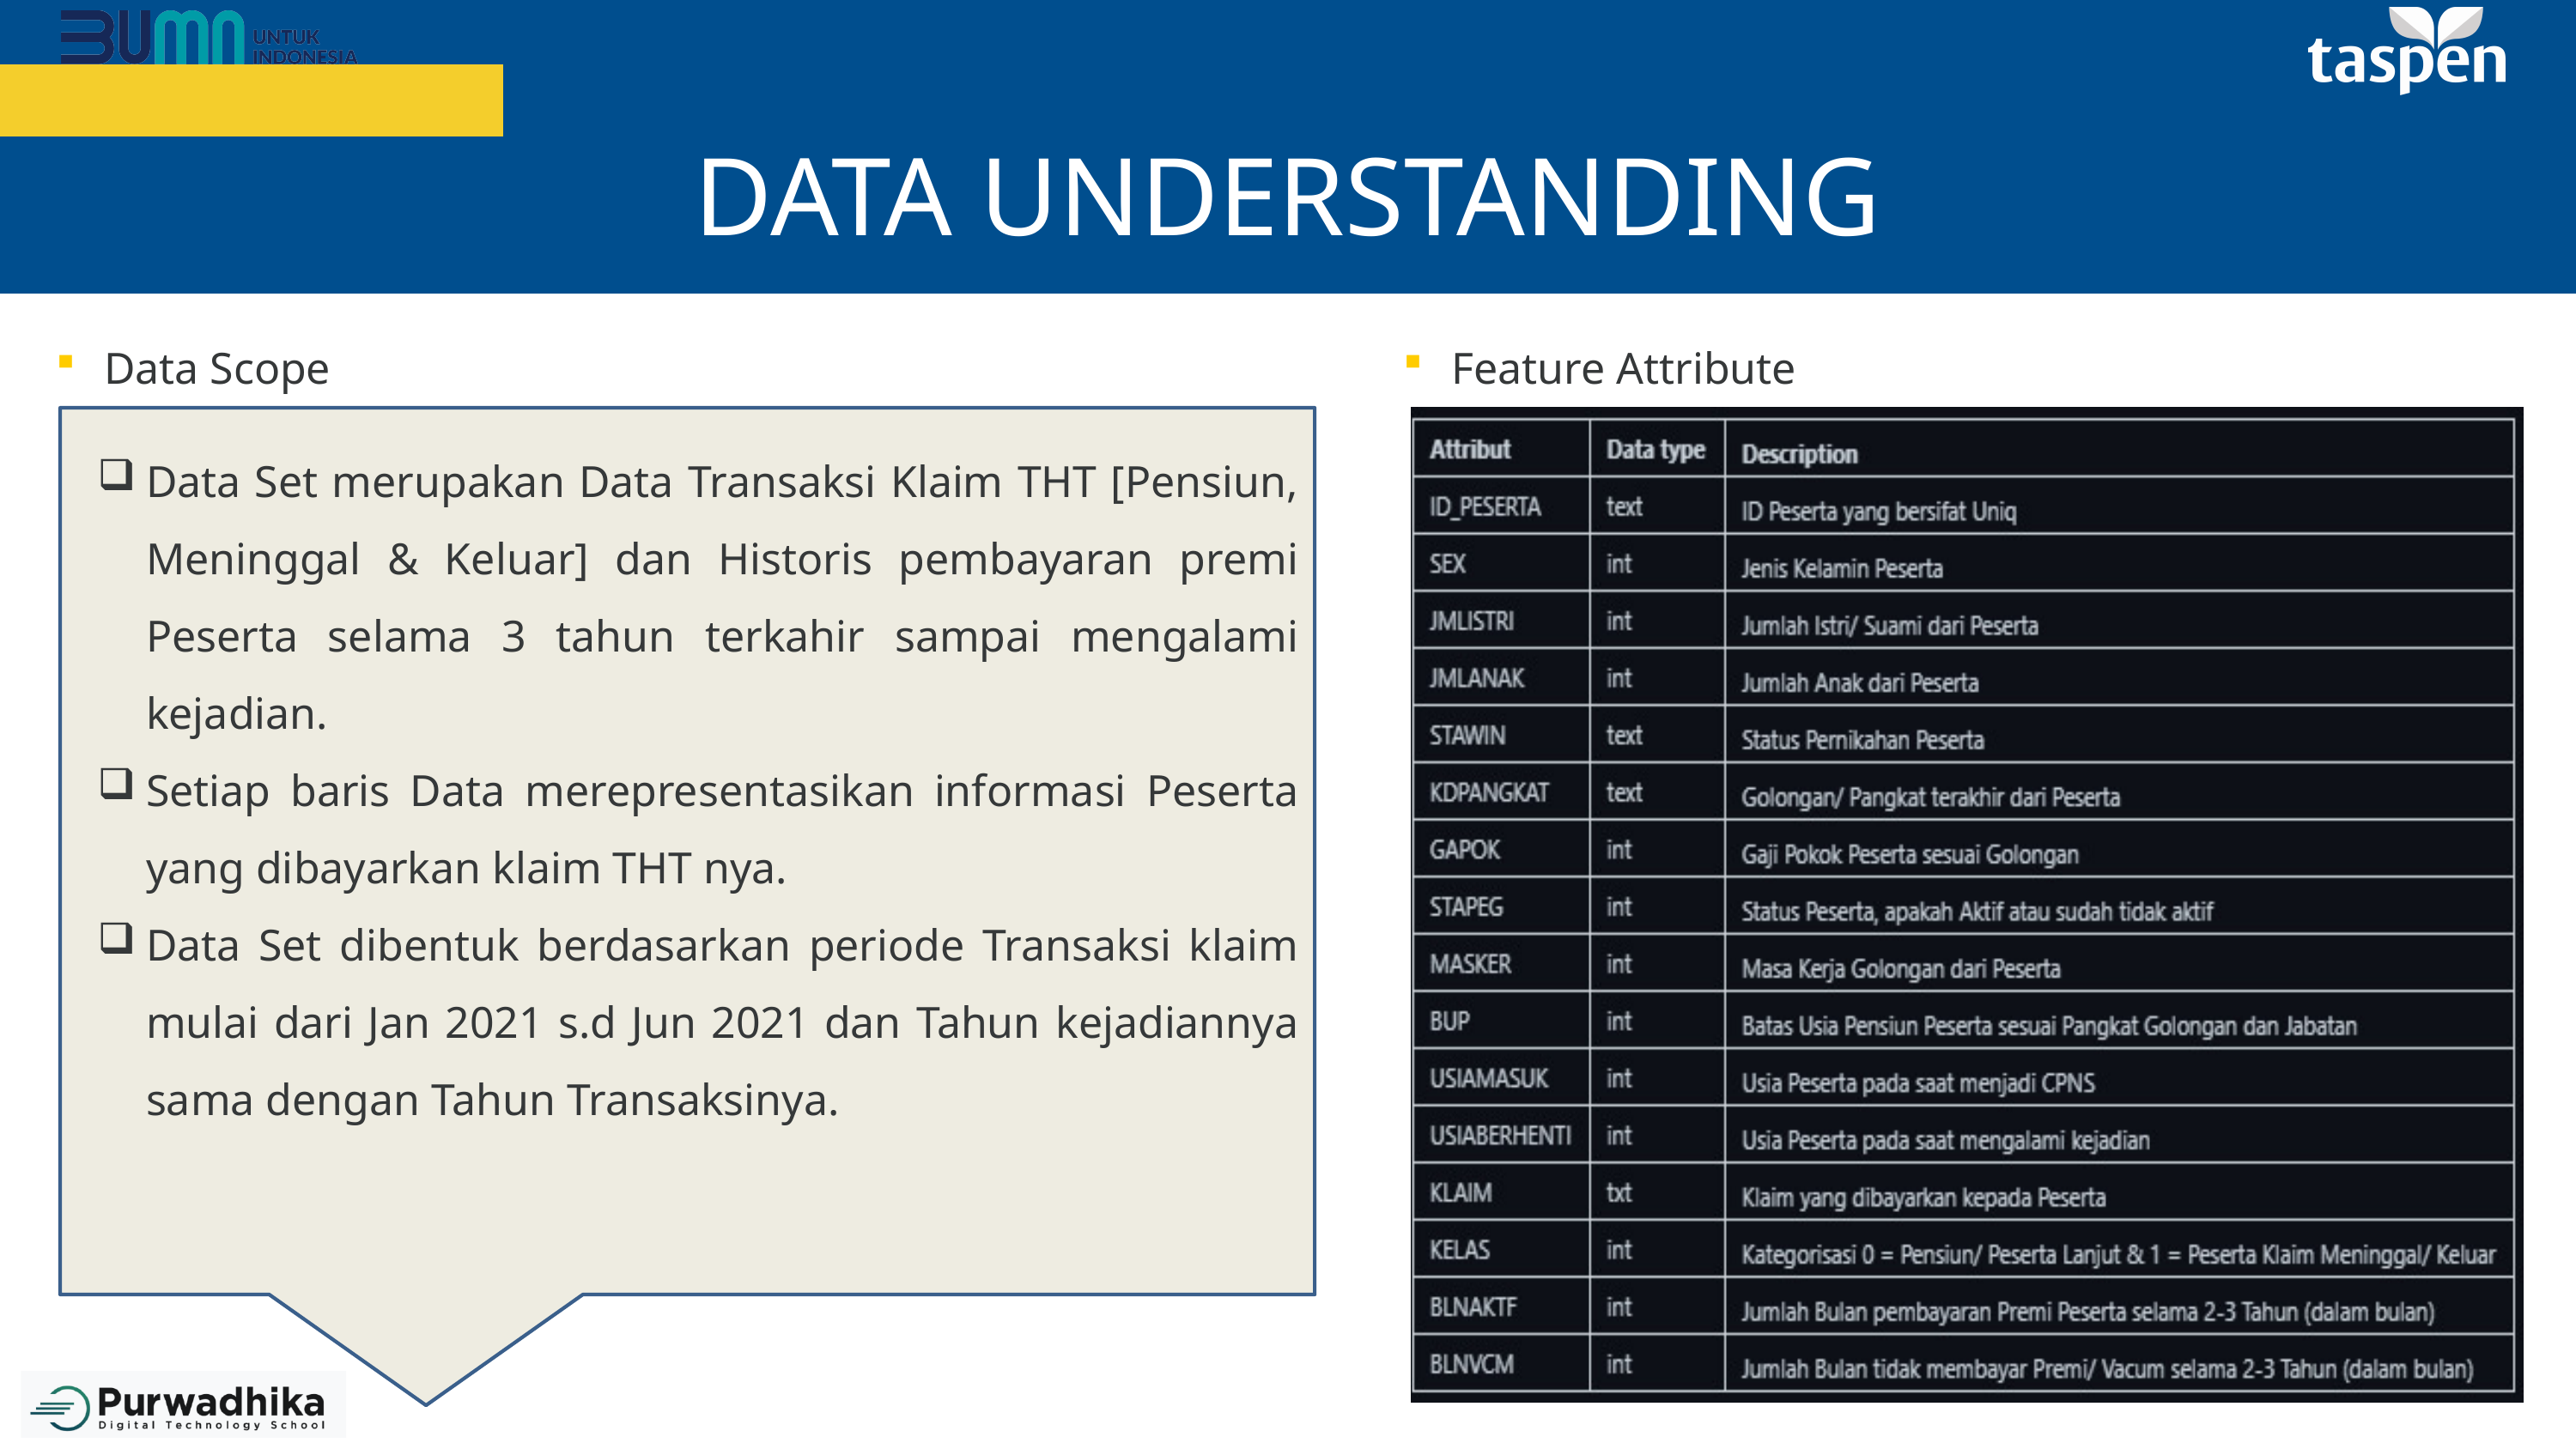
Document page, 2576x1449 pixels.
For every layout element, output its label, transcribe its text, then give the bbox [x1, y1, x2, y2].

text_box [0, 0, 2576, 294]
picture [60, 10, 358, 64]
picture [21, 1371, 347, 1438]
text_box Data Set merupakan Data Transaksi Klaim THT [Pensiun, Meninggal & Keluar] dan Historis pembayaran premi Peserta selama 3 tahun terkahir sampai mengalami kejadian. Setiap baris Data merepresentasikan informasi Peserta yang dibayarkan klaim THT nya. Data Set dibentuk berdasarkan periode Transaksi klaim mulai dari Jan 2021 s.d Jun 2021 dan Tahun kejadiannya sama dengan Tahun Transaksinya. [97, 428, 1299, 1356]
picture [1410, 407, 2524, 1403]
text_box Data Scope [0, 332, 471, 393]
picture [2307, 6, 2506, 95]
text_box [0, 64, 504, 137]
text_box Feature Attribute [1349, 332, 1850, 393]
text_box [58, 405, 1317, 1297]
text_box [353, 1356, 499, 1407]
